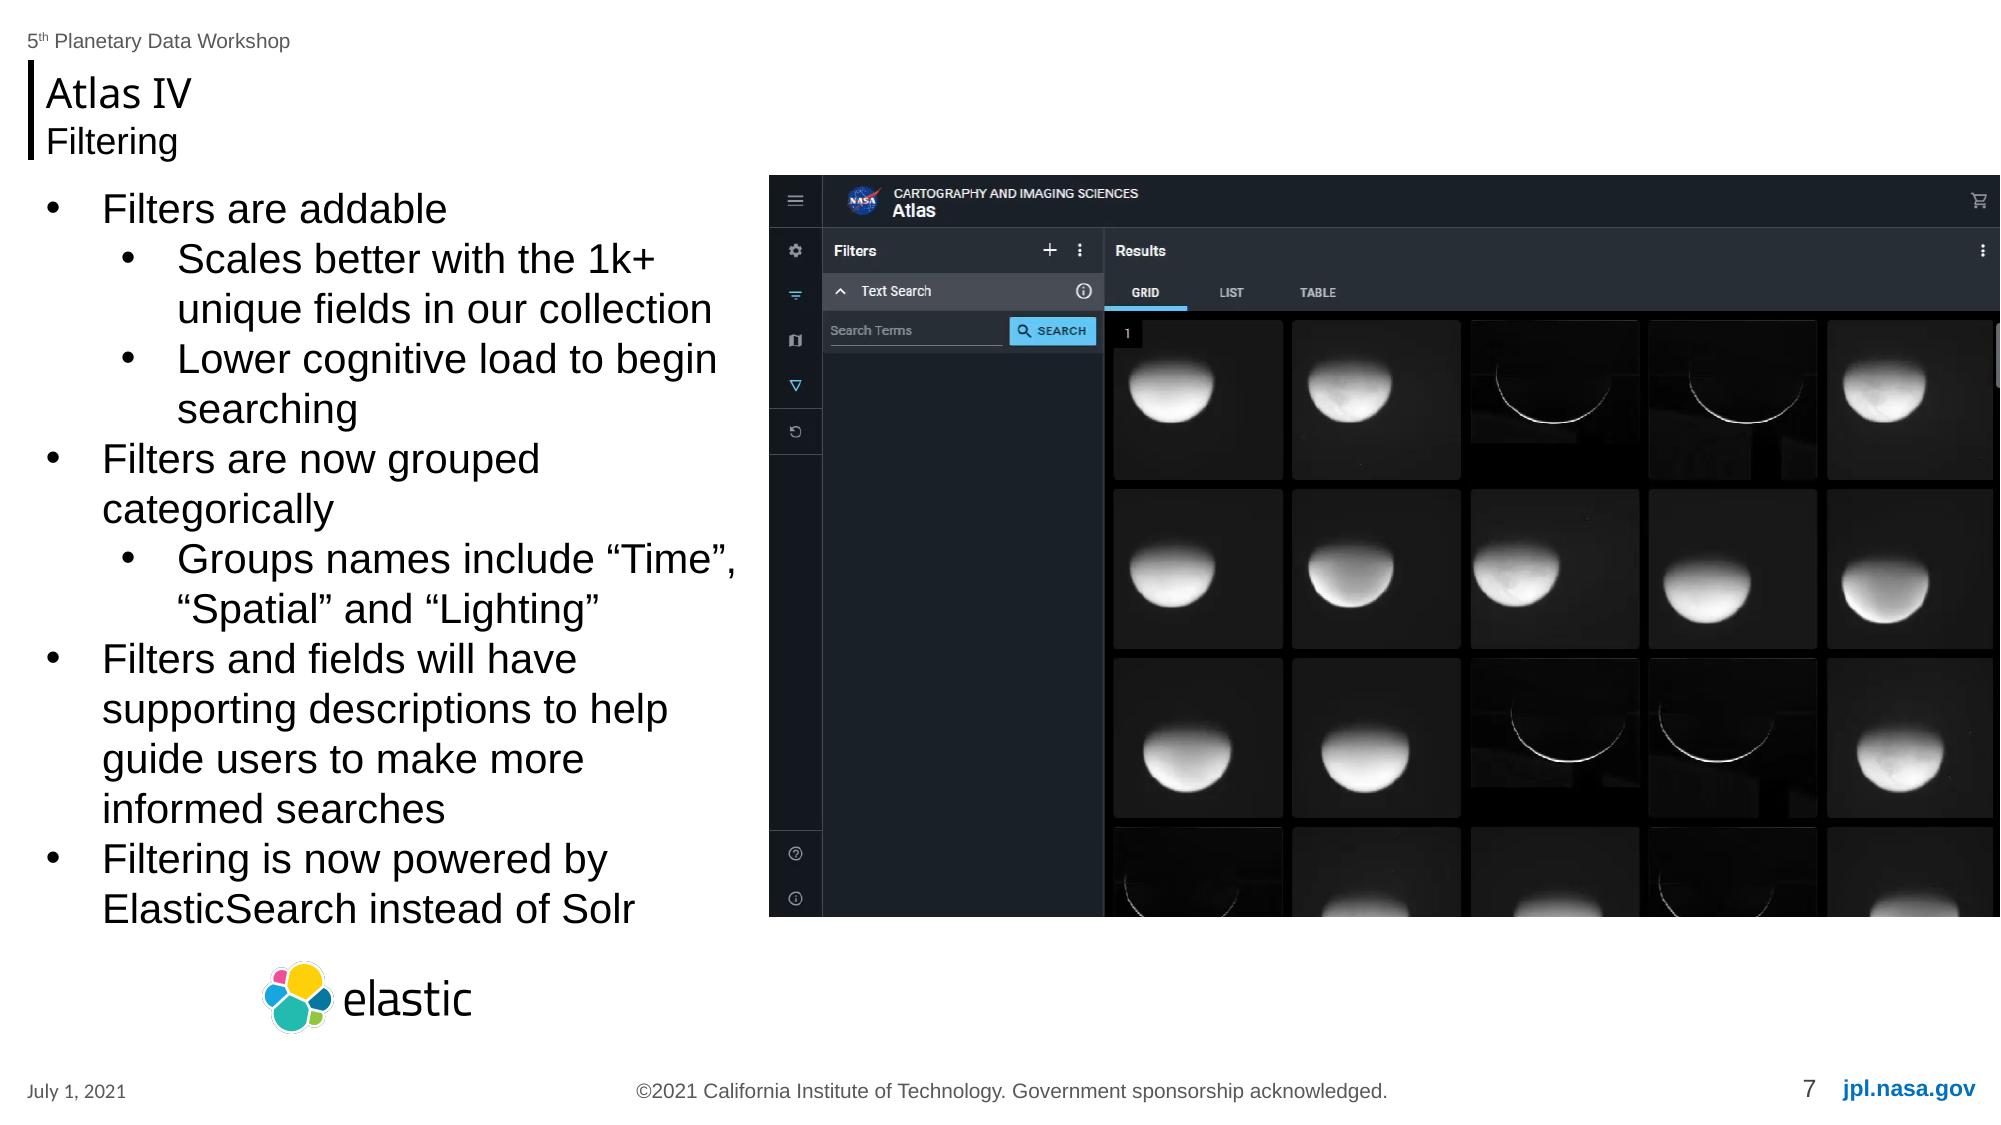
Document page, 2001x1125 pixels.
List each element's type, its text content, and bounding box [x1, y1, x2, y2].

text_box jpl.nasa.gov [1832, 1066, 2000, 1109]
picture [262, 961, 471, 1034]
text_box July 1, 2021 [12, 1070, 197, 1111]
slide_number 7 [1381, 1058, 1832, 1118]
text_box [768, 174, 2000, 918]
text_box Filtering [31, 109, 1870, 170]
text_box Filters are addable Scales better with the 1k+ unique fields in our collection Lower cognitive load to begin searching Filters are now grouped categorically Groups names include “Time”, “Spatial” and “Lighting” Filters and fields will have supporting descriptions to help guide users to make more informed searches Filtering is now powered by ElasticSearch instead of Solr [31, 174, 769, 990]
text_box Atlas IV [34, 59, 1870, 109]
text_box 5th Planetary Data Workshop [12, 19, 2000, 60]
text_box ©2021 California Institute of Technology. Government sponsorship acknowledged. [580, 1070, 1381, 1111]
